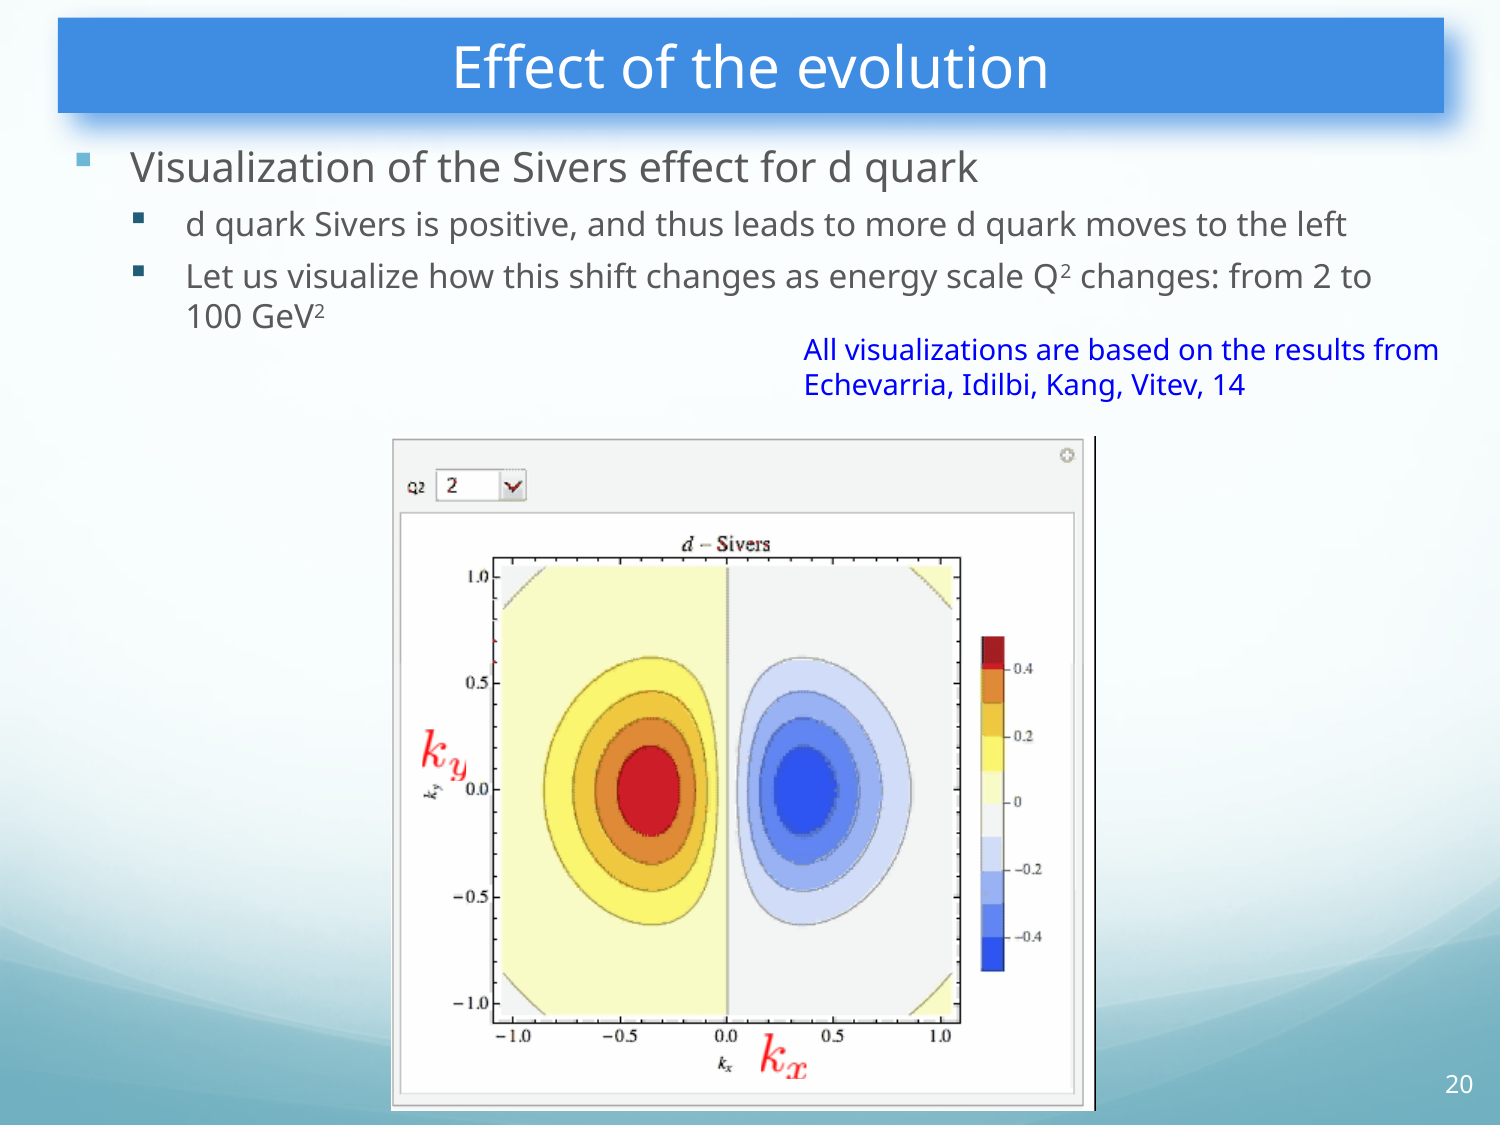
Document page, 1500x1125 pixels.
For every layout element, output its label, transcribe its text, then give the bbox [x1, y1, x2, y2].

text_box All visualizations are based on the results from Echevarria, Idilbi, Kang, Vitev, 14 [788, 323, 1463, 409]
title Effect of the evolution [57, 17, 1444, 113]
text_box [390, 436, 1096, 1111]
slide_number 20 [1326, 1055, 1489, 1116]
list Visualization of the Sivers effect for d quark d quark Sivers is positive, and thus leads to more d quark moves to the left Let us visualize how this shift changes as energy scale Q2 changes: from 2 to 100 GeV2 [57, 133, 1444, 1056]
